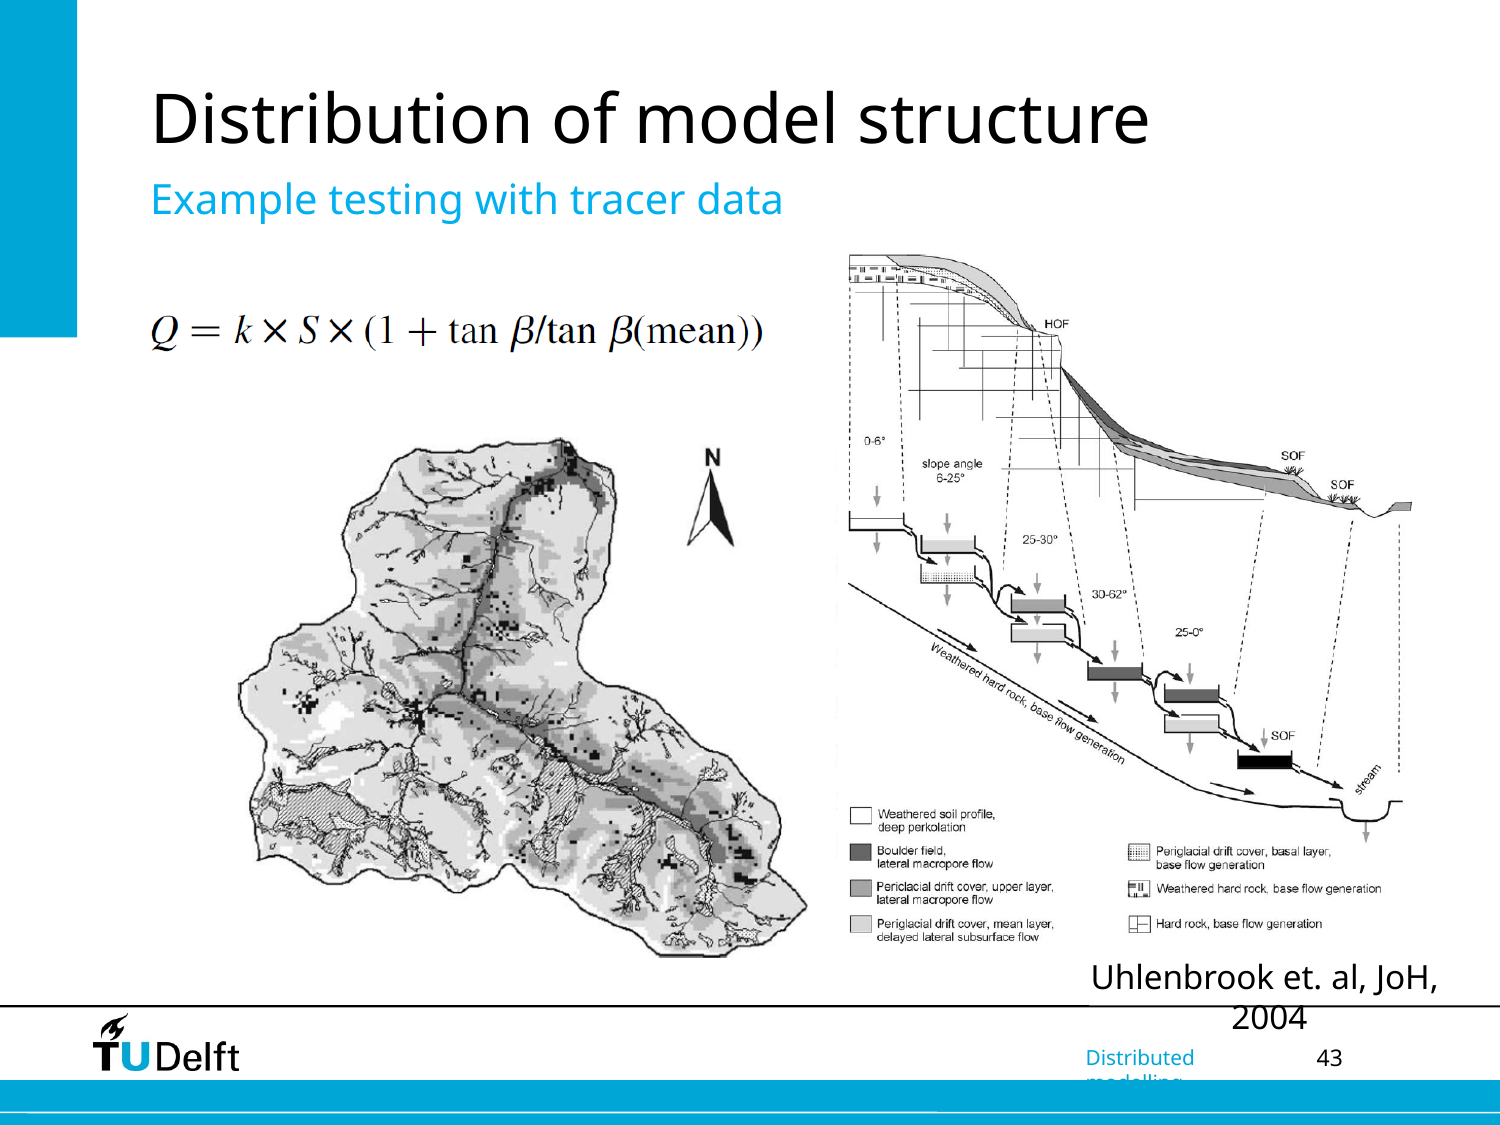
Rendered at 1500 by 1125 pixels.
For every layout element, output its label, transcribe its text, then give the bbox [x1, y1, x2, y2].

title Distribution of model structure [150, 75, 1325, 280]
picture [838, 243, 1423, 949]
picture [135, 304, 793, 367]
list Example testing with tracer data [150, 170, 1232, 225]
picture [135, 421, 1248, 966]
picture [93, 1013, 239, 1071]
text_box Uhlenbrook et. al, JoH, 2004 [1038, 948, 1500, 1044]
